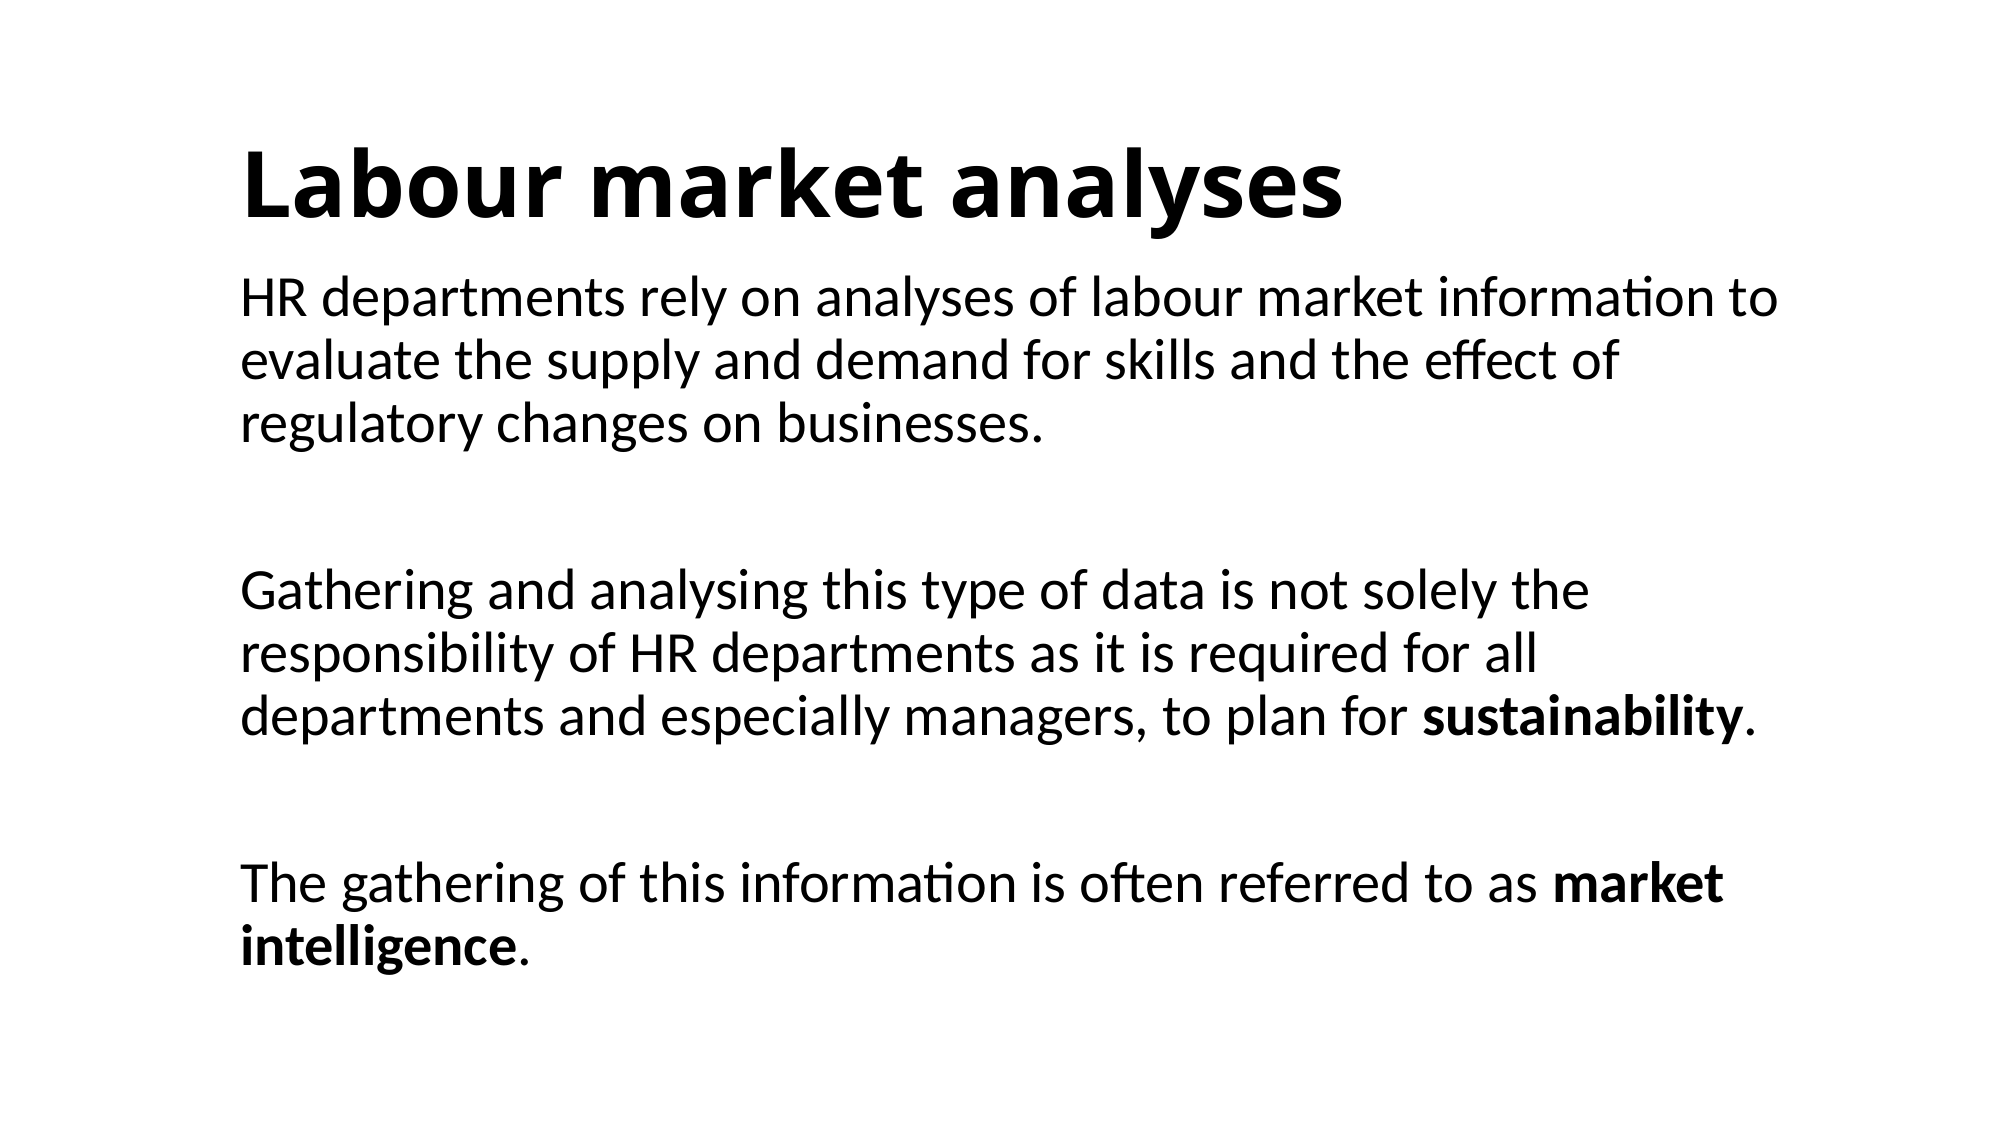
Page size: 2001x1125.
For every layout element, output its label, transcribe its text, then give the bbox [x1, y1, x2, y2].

title Labour market analyses [225, 114, 1800, 259]
list HR departments rely on analyses of labour market information to evaluate the supply and demand for skills and the effect of regulatory changes on businesses. Gathering and analysing this type of data is not solely the responsibility of HR departments as it is required for all departments and especially managers, to plan for sustainability. The gathering of this information is often referred to as market intelligence. [225, 259, 1800, 1100]
